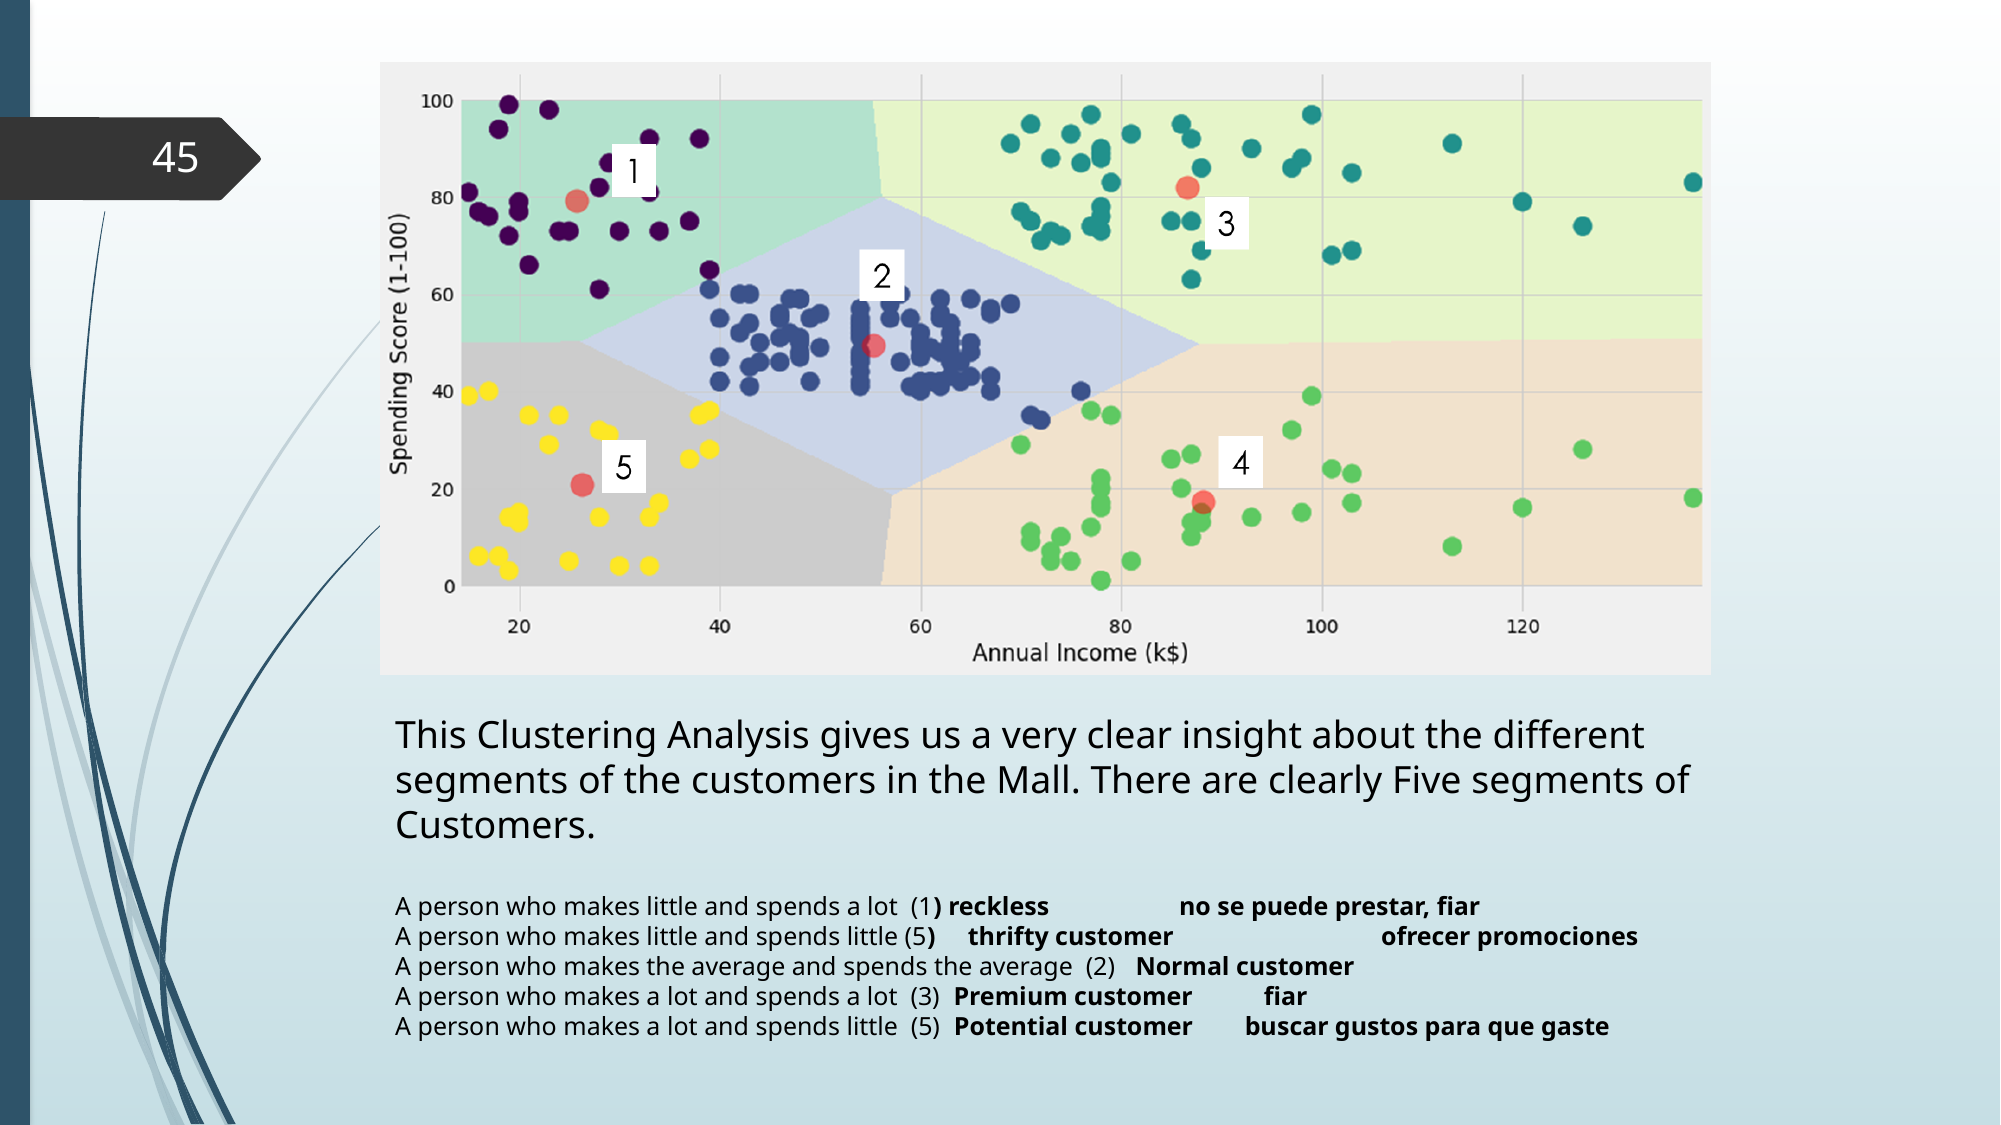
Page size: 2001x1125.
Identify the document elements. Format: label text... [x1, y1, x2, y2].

slide_number 45 [87, 129, 216, 190]
picture [380, 62, 1711, 675]
text_box This Clustering Analysis gives us a very clear insight about the different segments of the customers in the Mall. There are clearly Five segments of Customers. A person who makes little and spends a lot (1) reckless no se puede prestar, fiar A person who makes little and spends little (5) thrifty customer ofrecer promociones A person who makes the average and spends the average (2) Normal customer A person who makes a lot and spends a lot (3) Premium customer fiar A person who makes a lot and spends little (5) Potential customer buscar gustos para que gaste [380, 703, 1823, 1093]
